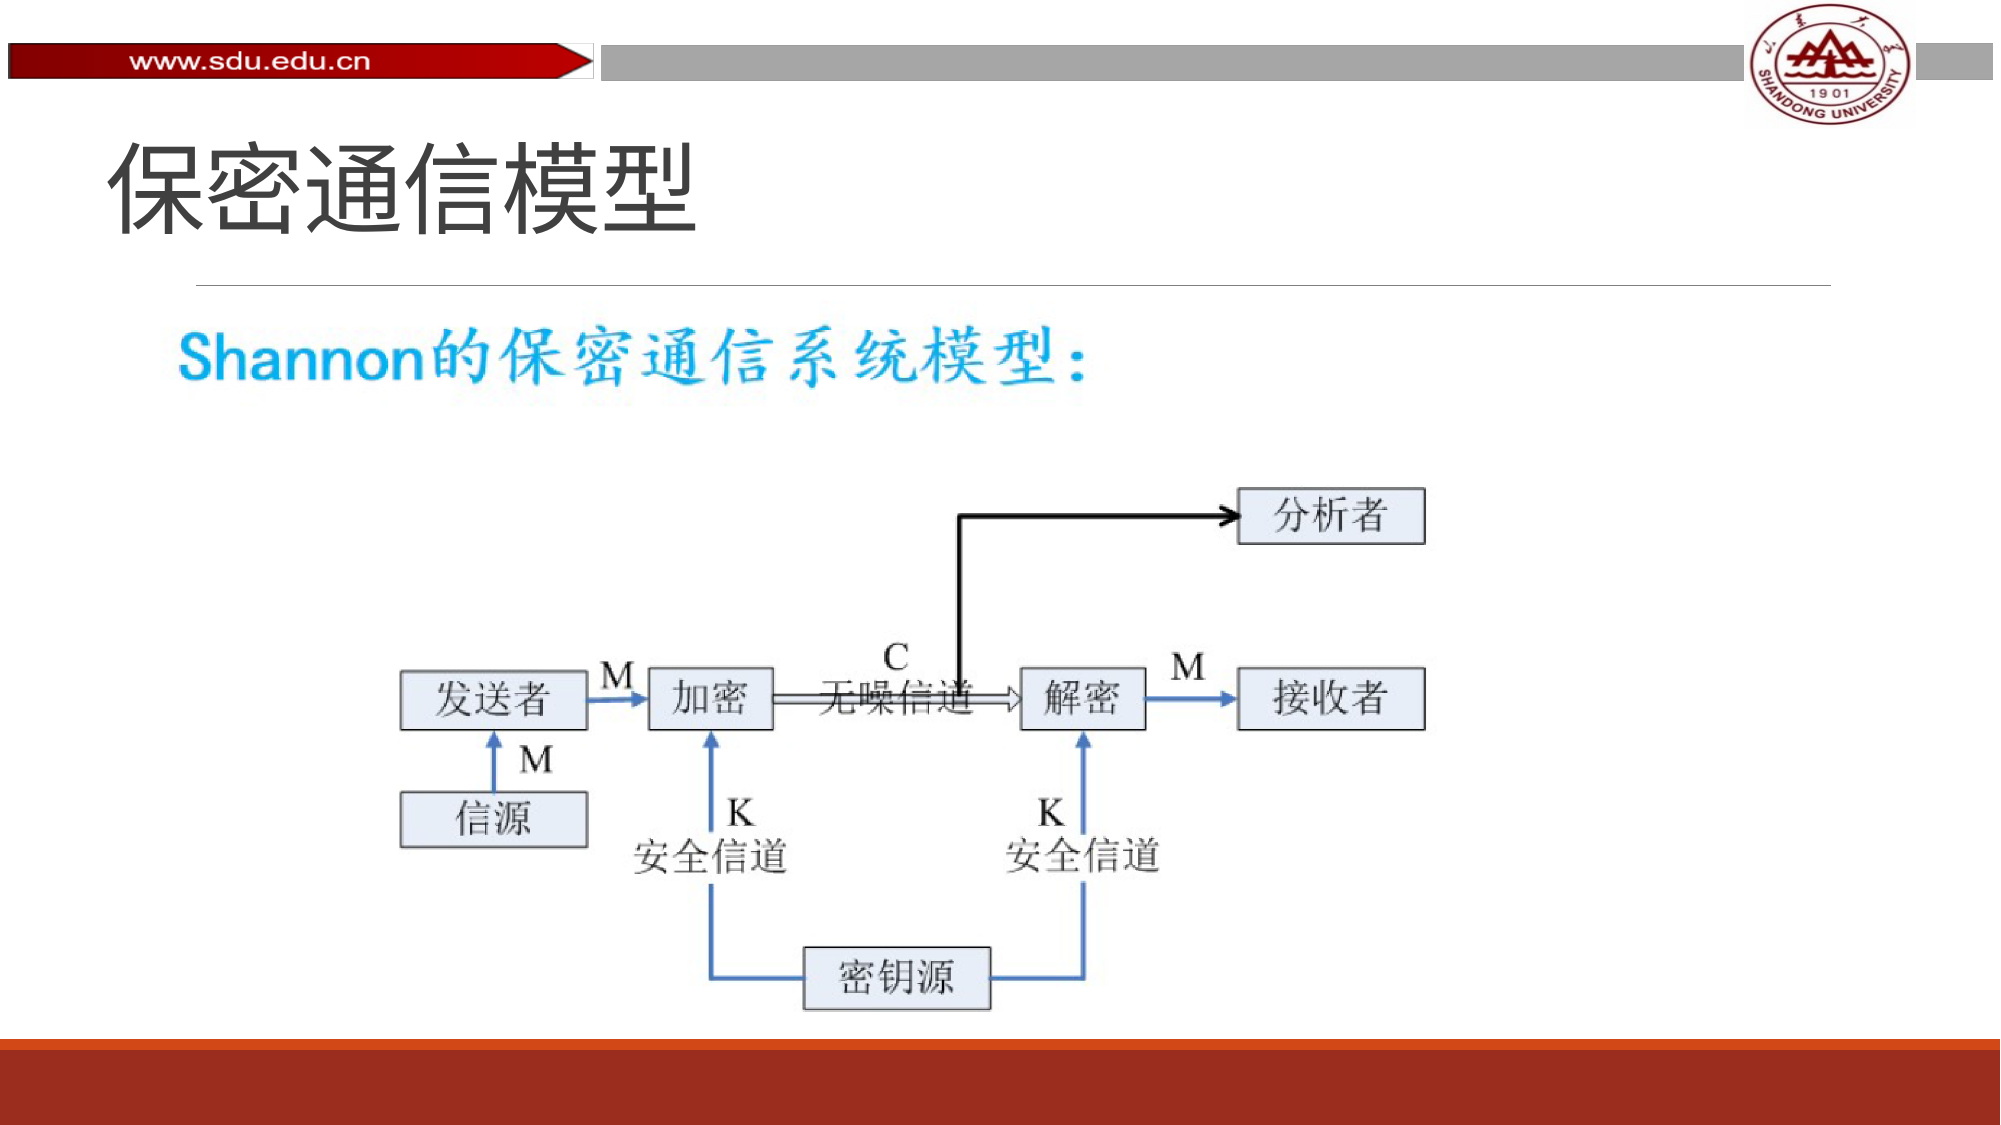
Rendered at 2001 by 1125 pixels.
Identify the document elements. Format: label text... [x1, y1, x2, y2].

title 保密通信模型 [90, 102, 1945, 255]
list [149, 293, 1492, 1023]
picture [8, 0, 1993, 102]
